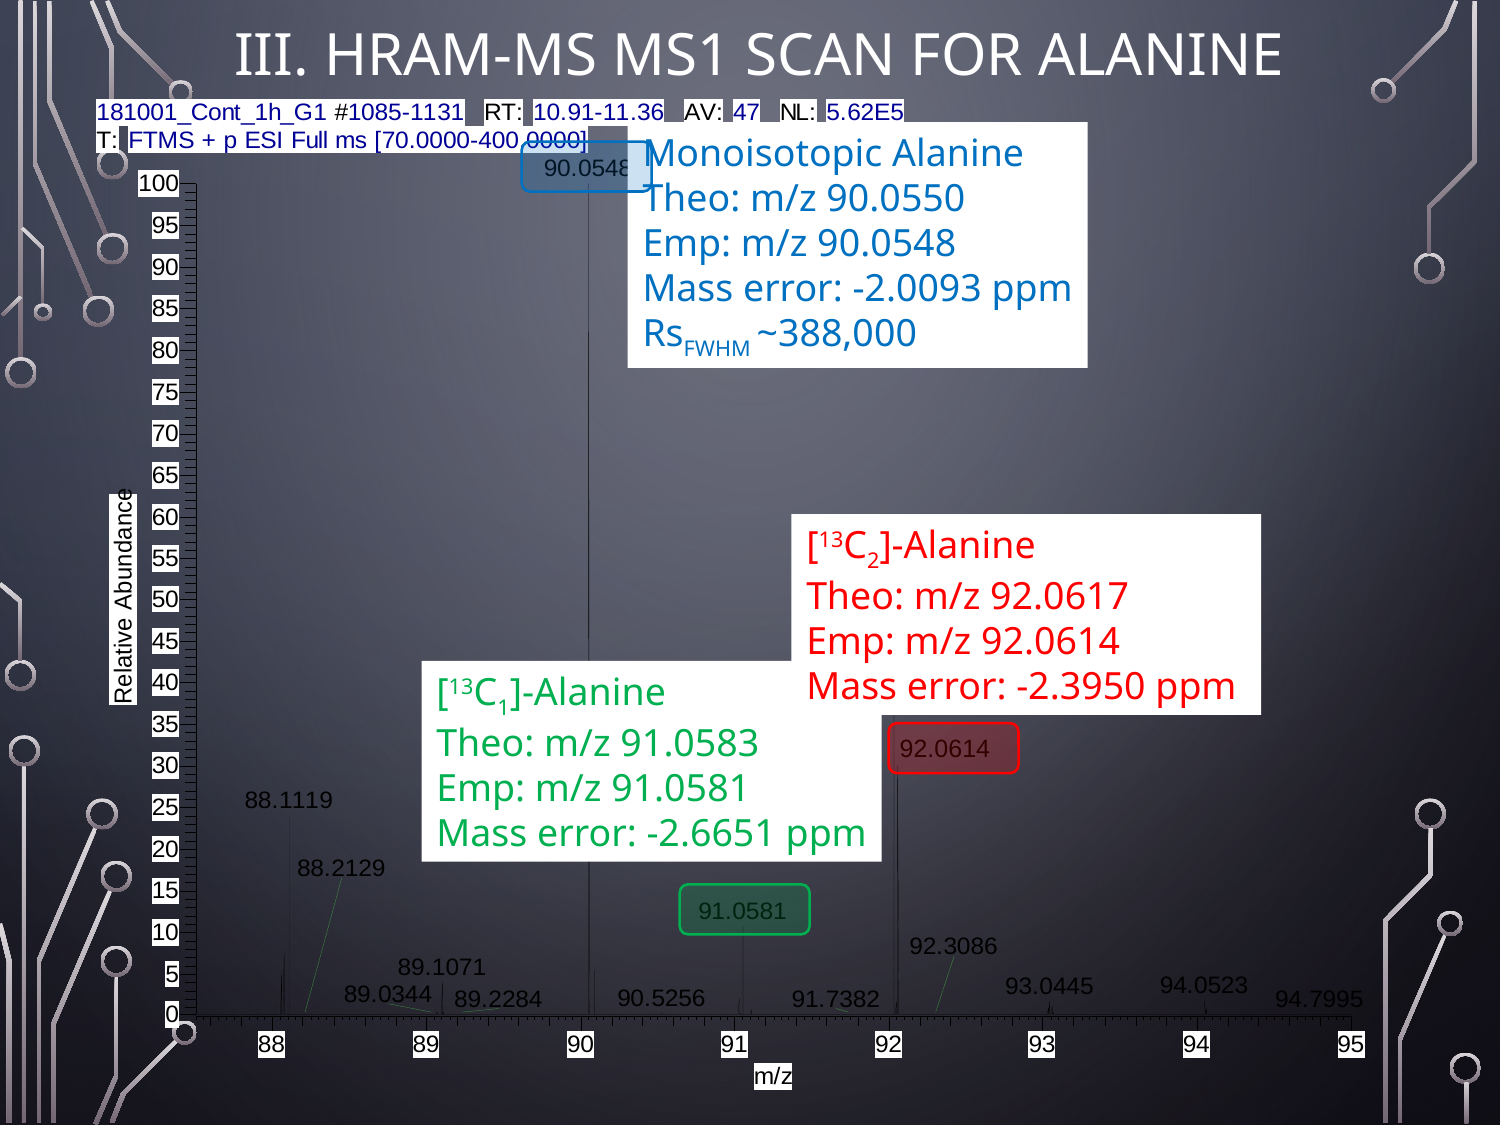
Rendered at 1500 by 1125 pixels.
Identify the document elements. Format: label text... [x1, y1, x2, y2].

title III. HRAM-MS MS1 scan for Alanine [150, 6, 1369, 96]
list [93, 96, 1394, 1101]
